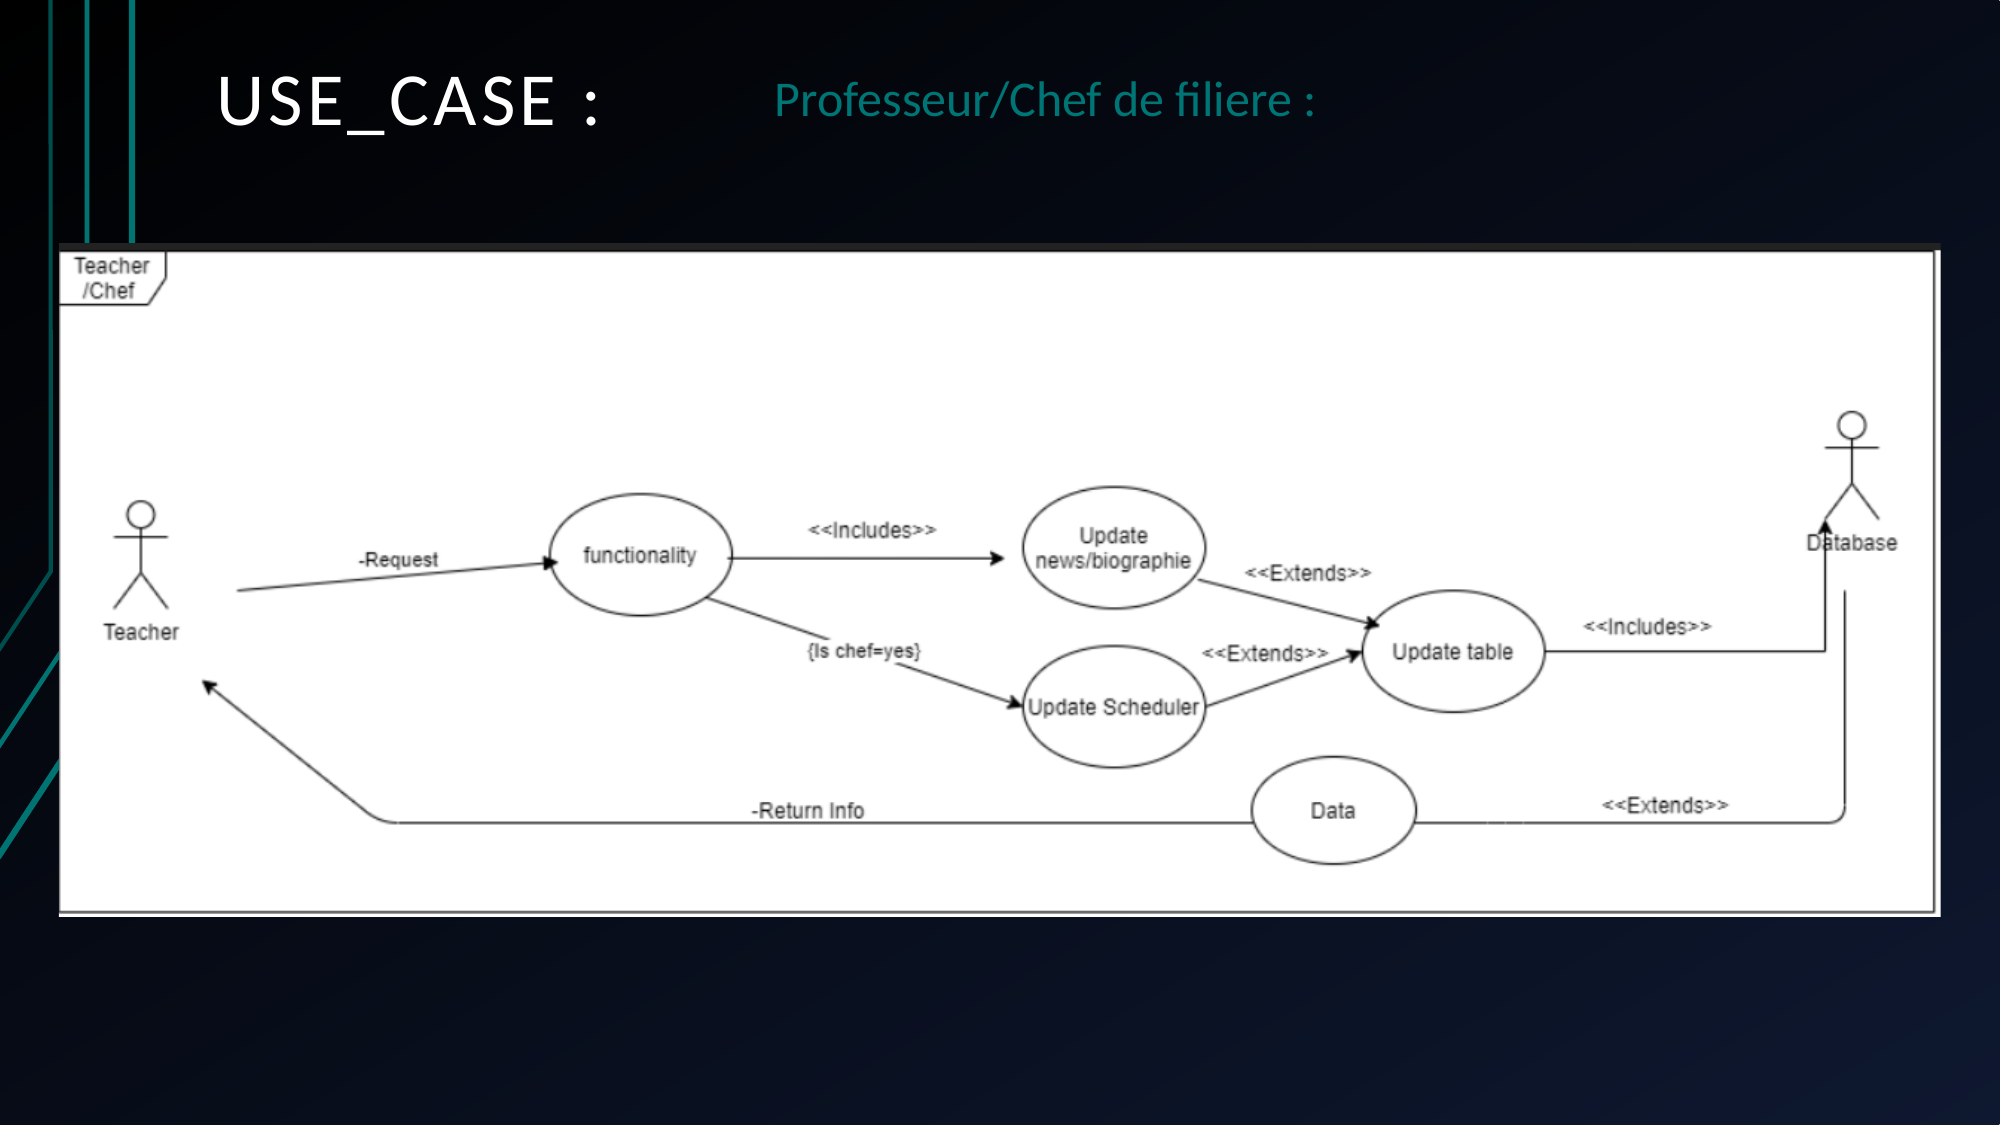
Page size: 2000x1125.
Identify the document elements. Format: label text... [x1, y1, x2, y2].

text_box Professeur/Chef de filiere : [760, 59, 1333, 134]
title Use_case : [196, 42, 1896, 152]
picture [58, 243, 1941, 918]
